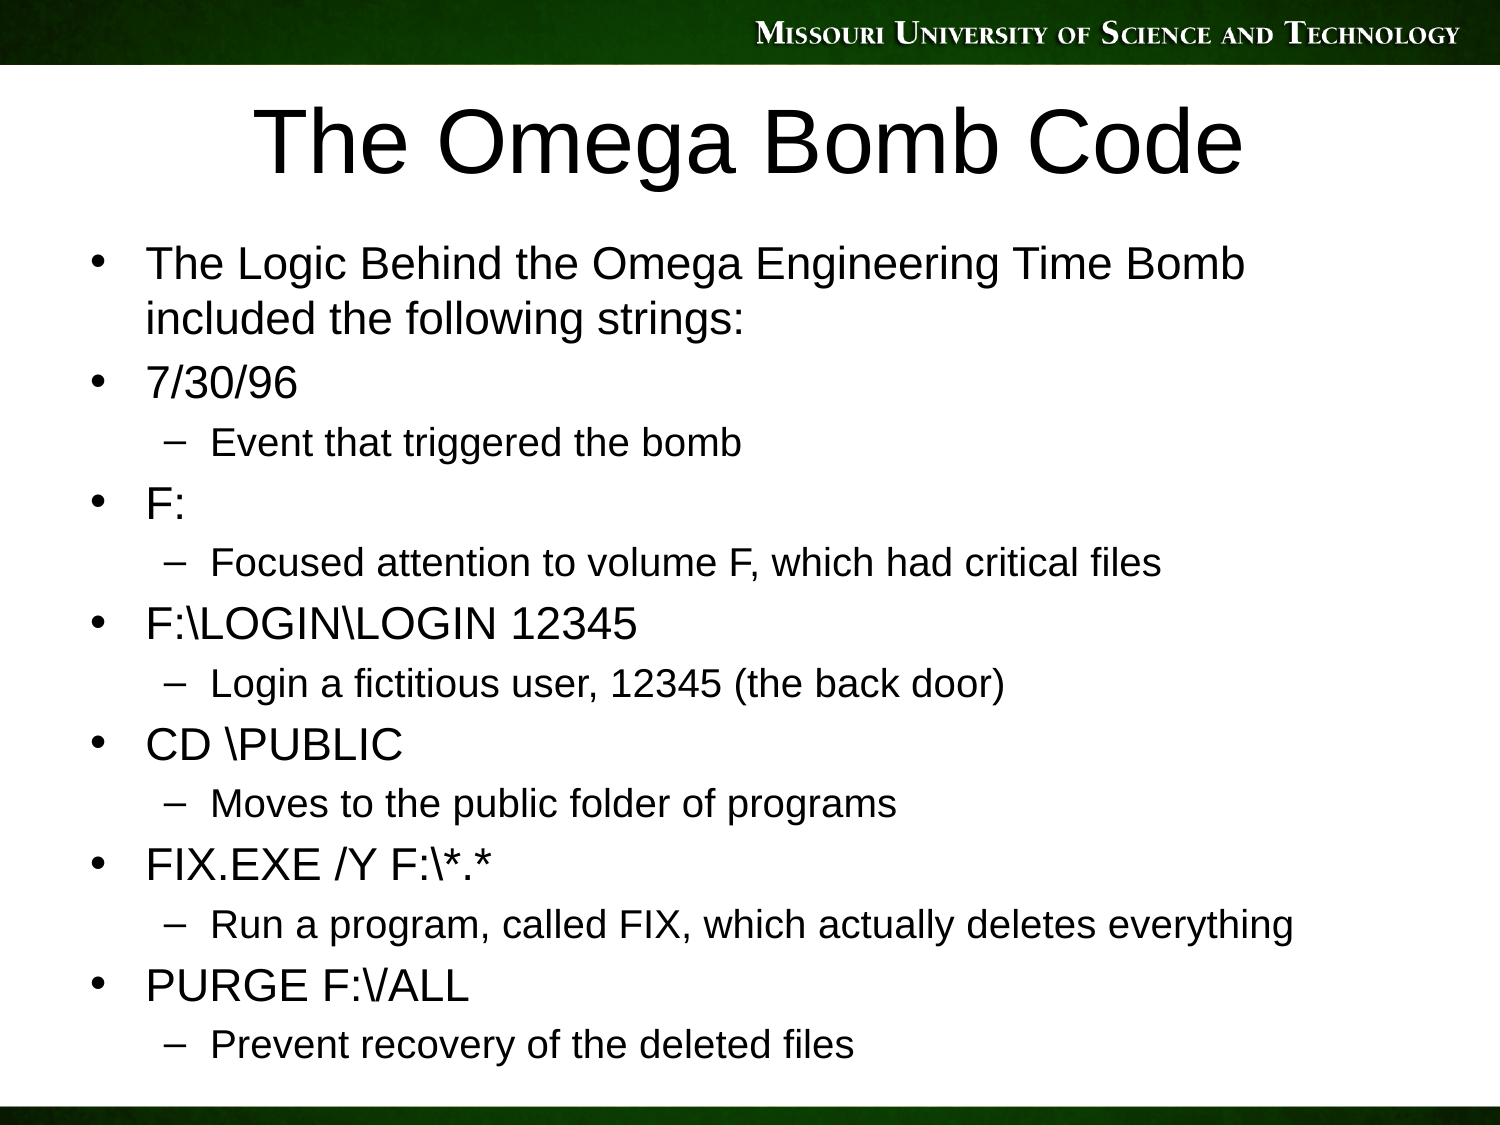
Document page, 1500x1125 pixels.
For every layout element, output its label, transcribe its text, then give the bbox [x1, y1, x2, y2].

picture [0, 0, 1500, 1125]
list The Logic Behind the Omega Engineering Time Bomb included the following strings: 7/30/96 Event that triggered the bomb F: Focused attention to volume F, which had critical files F:\LOGIN\LOGIN 12345 Login a fictitious user, 12345 (the back door) CD \PUBLIC Moves to the public folder of programs FIX.EXE /Y F:\*.* Run a program, called FIX, which actually deletes everything PURGE F:\/ALL Prevent recovery of the deleted files [75, 225, 1425, 1076]
title The Omega Bomb Code [75, 66, 1425, 207]
